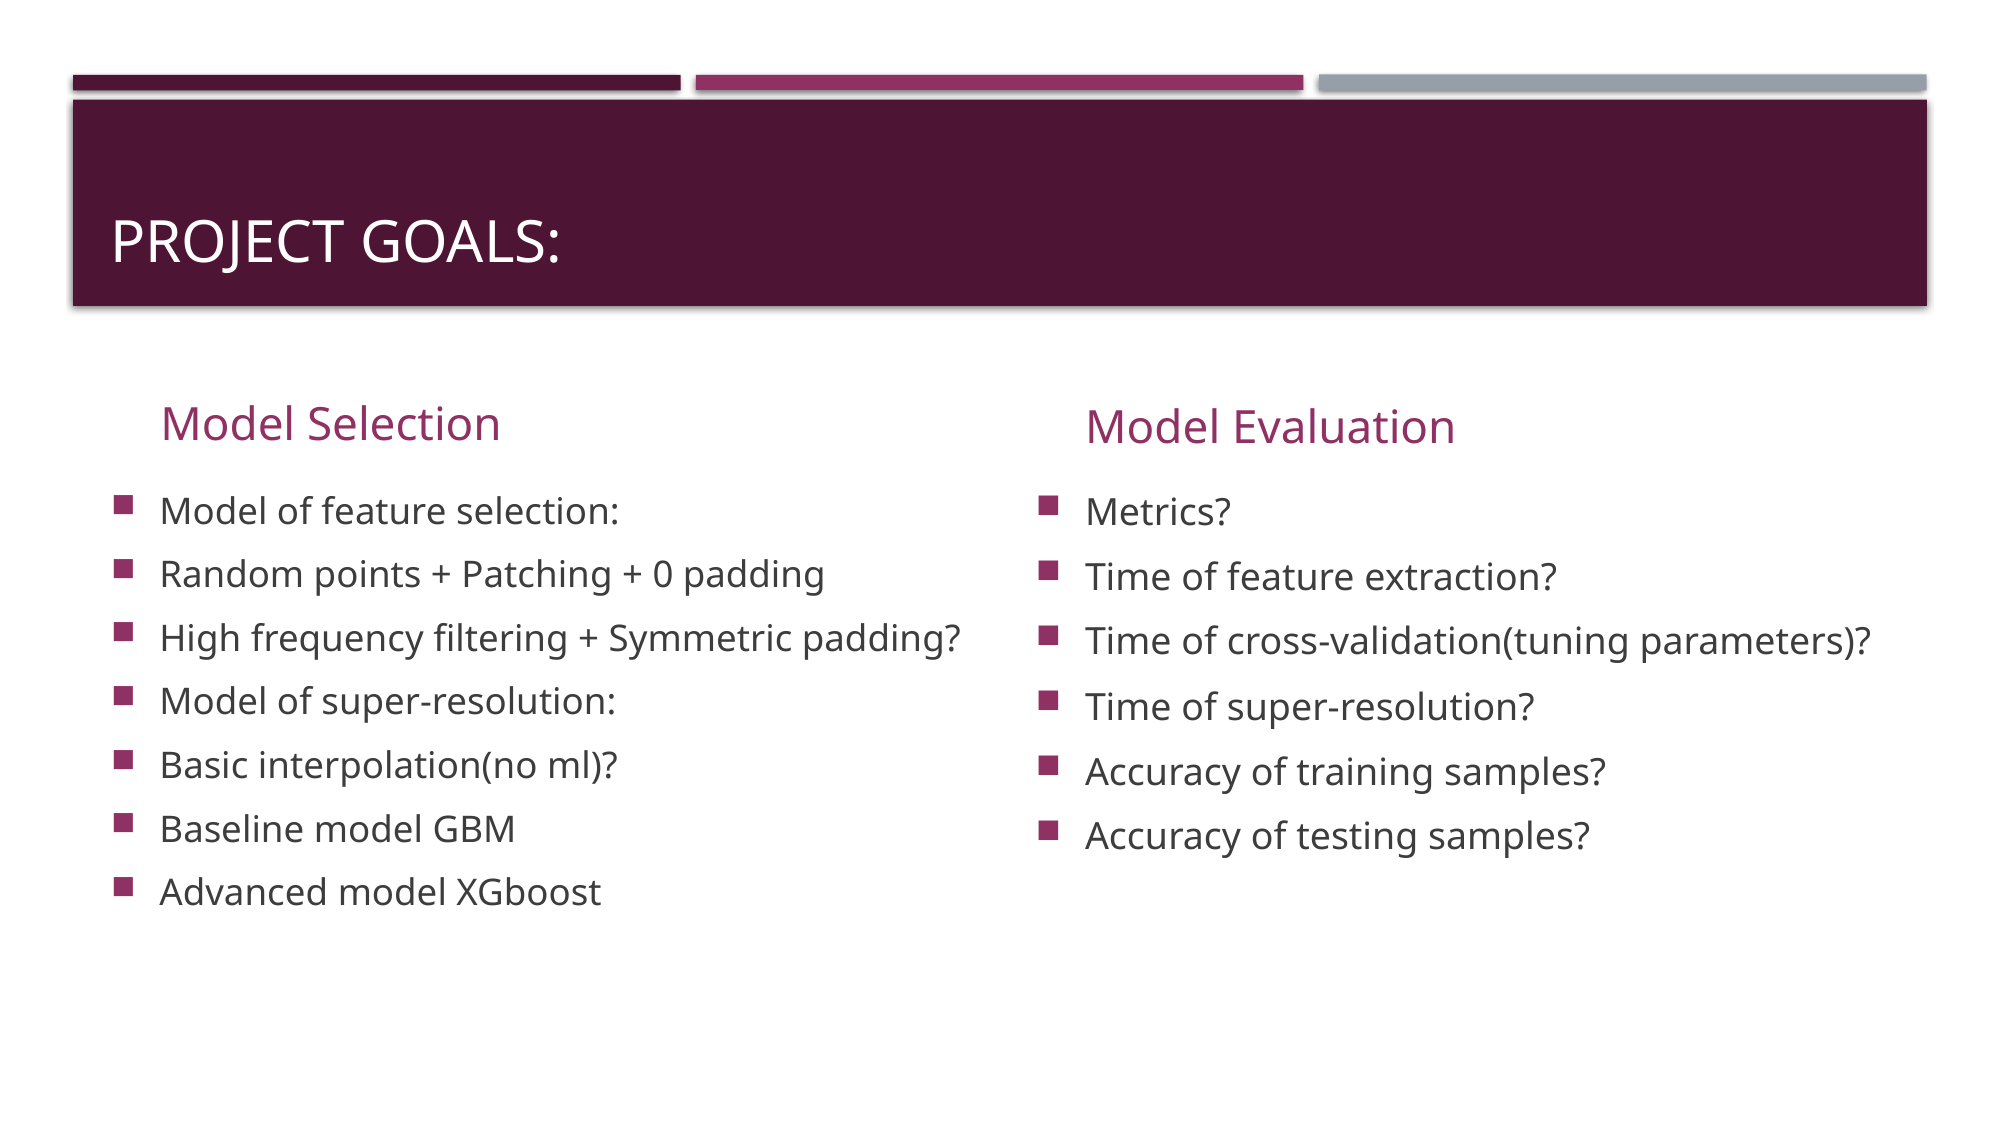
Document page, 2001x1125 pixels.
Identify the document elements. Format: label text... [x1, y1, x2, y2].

list Model Evaluation [1070, 369, 1905, 460]
list Metrics? Time of feature extraction? Time of cross-validation(tuning parameters)? Time of super-resolution? Accuracy of training samples? Accuracy of testing samples? [1019, 479, 1905, 962]
list Model Selection [145, 369, 980, 458]
title Project goals: [95, 119, 1905, 282]
list Model of feature selection: Random points + Patching + 0 padding High frequency filtering + Symmetric padding? Model of super-resolution: Basic interpolation(no ml)? Baseline model GBM Advanced model XGboost [95, 479, 980, 962]
